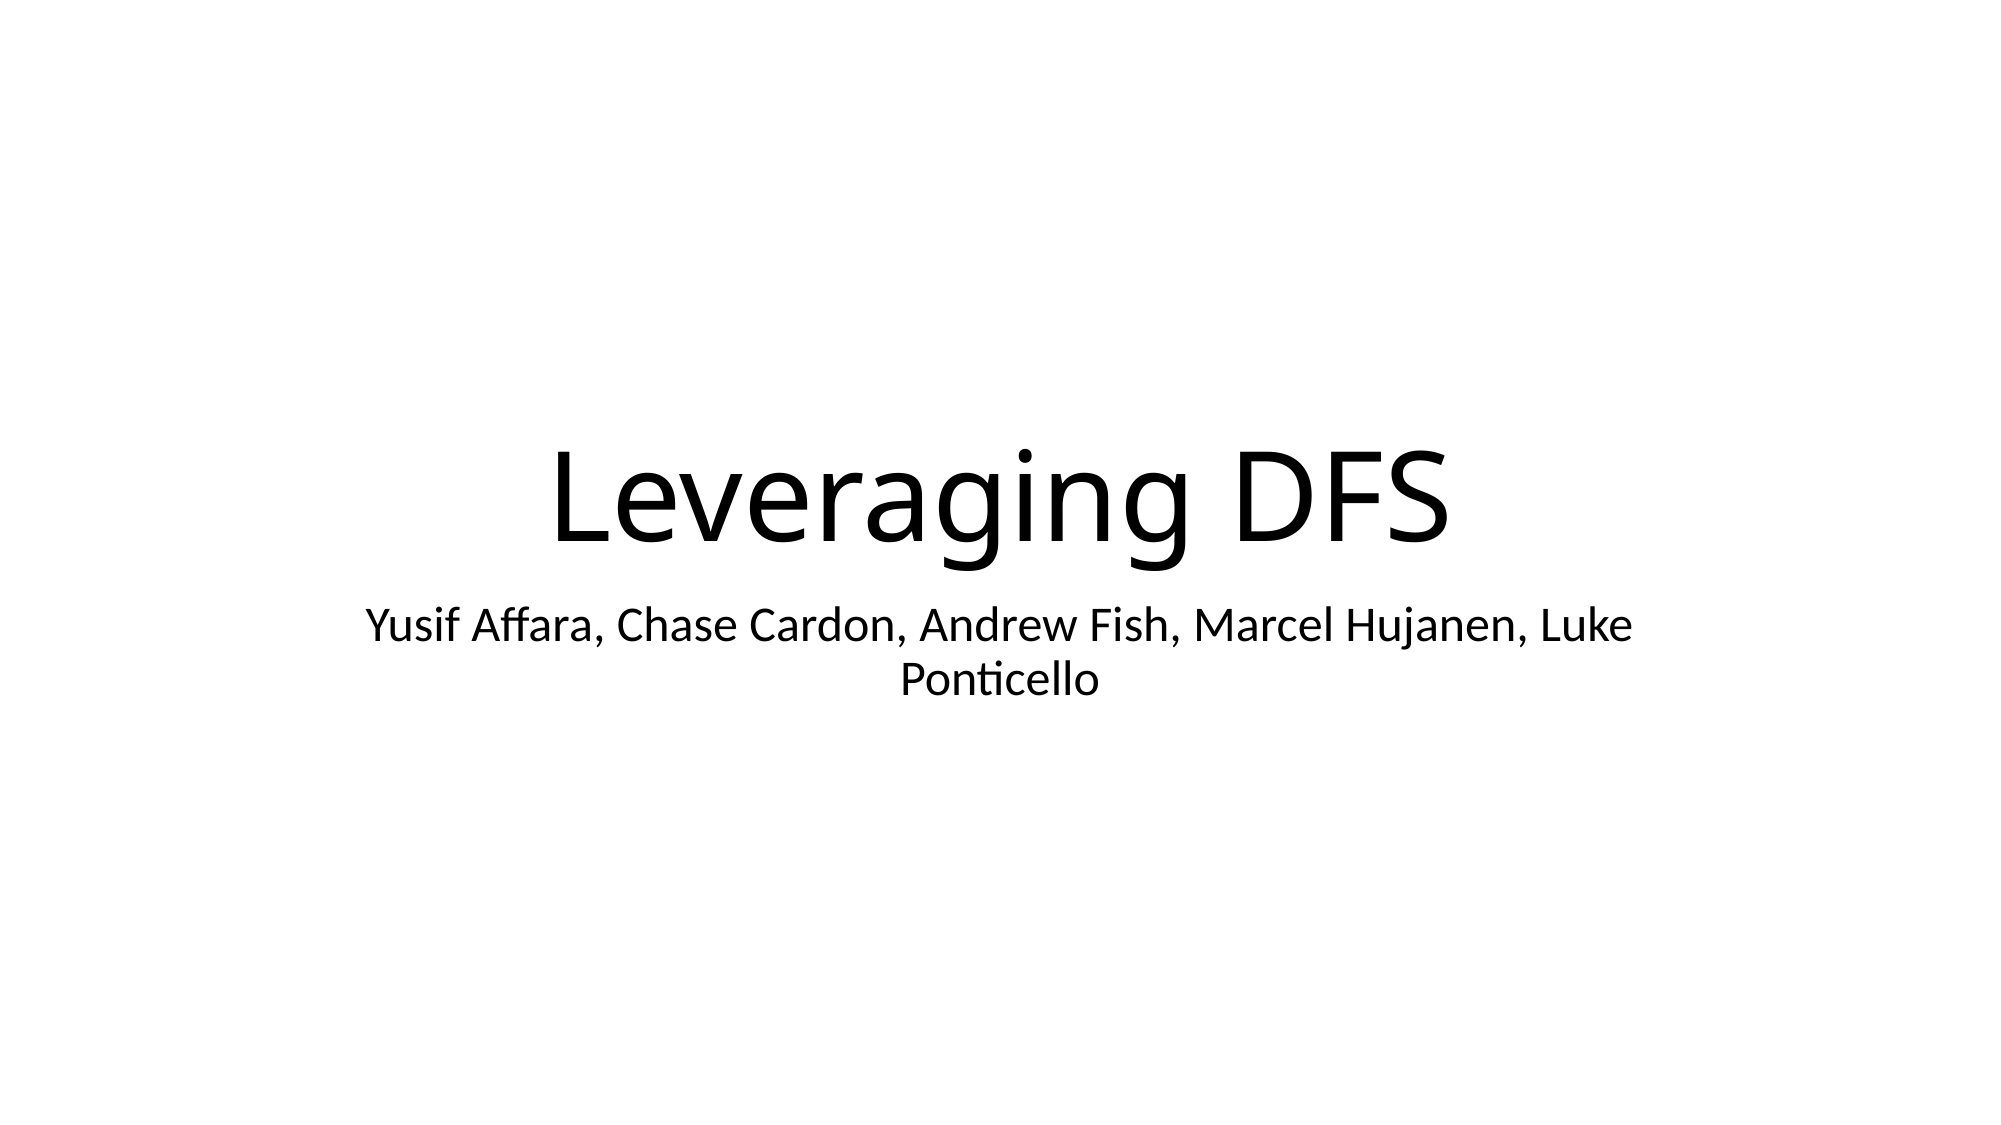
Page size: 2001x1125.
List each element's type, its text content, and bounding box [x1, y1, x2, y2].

subtitle Yusif Affara, Chase Cardon, Andrew Fish, Marcel Hujanen, Luke Ponticello [249, 590, 1750, 863]
title Leveraging DFS [249, 184, 1750, 576]
